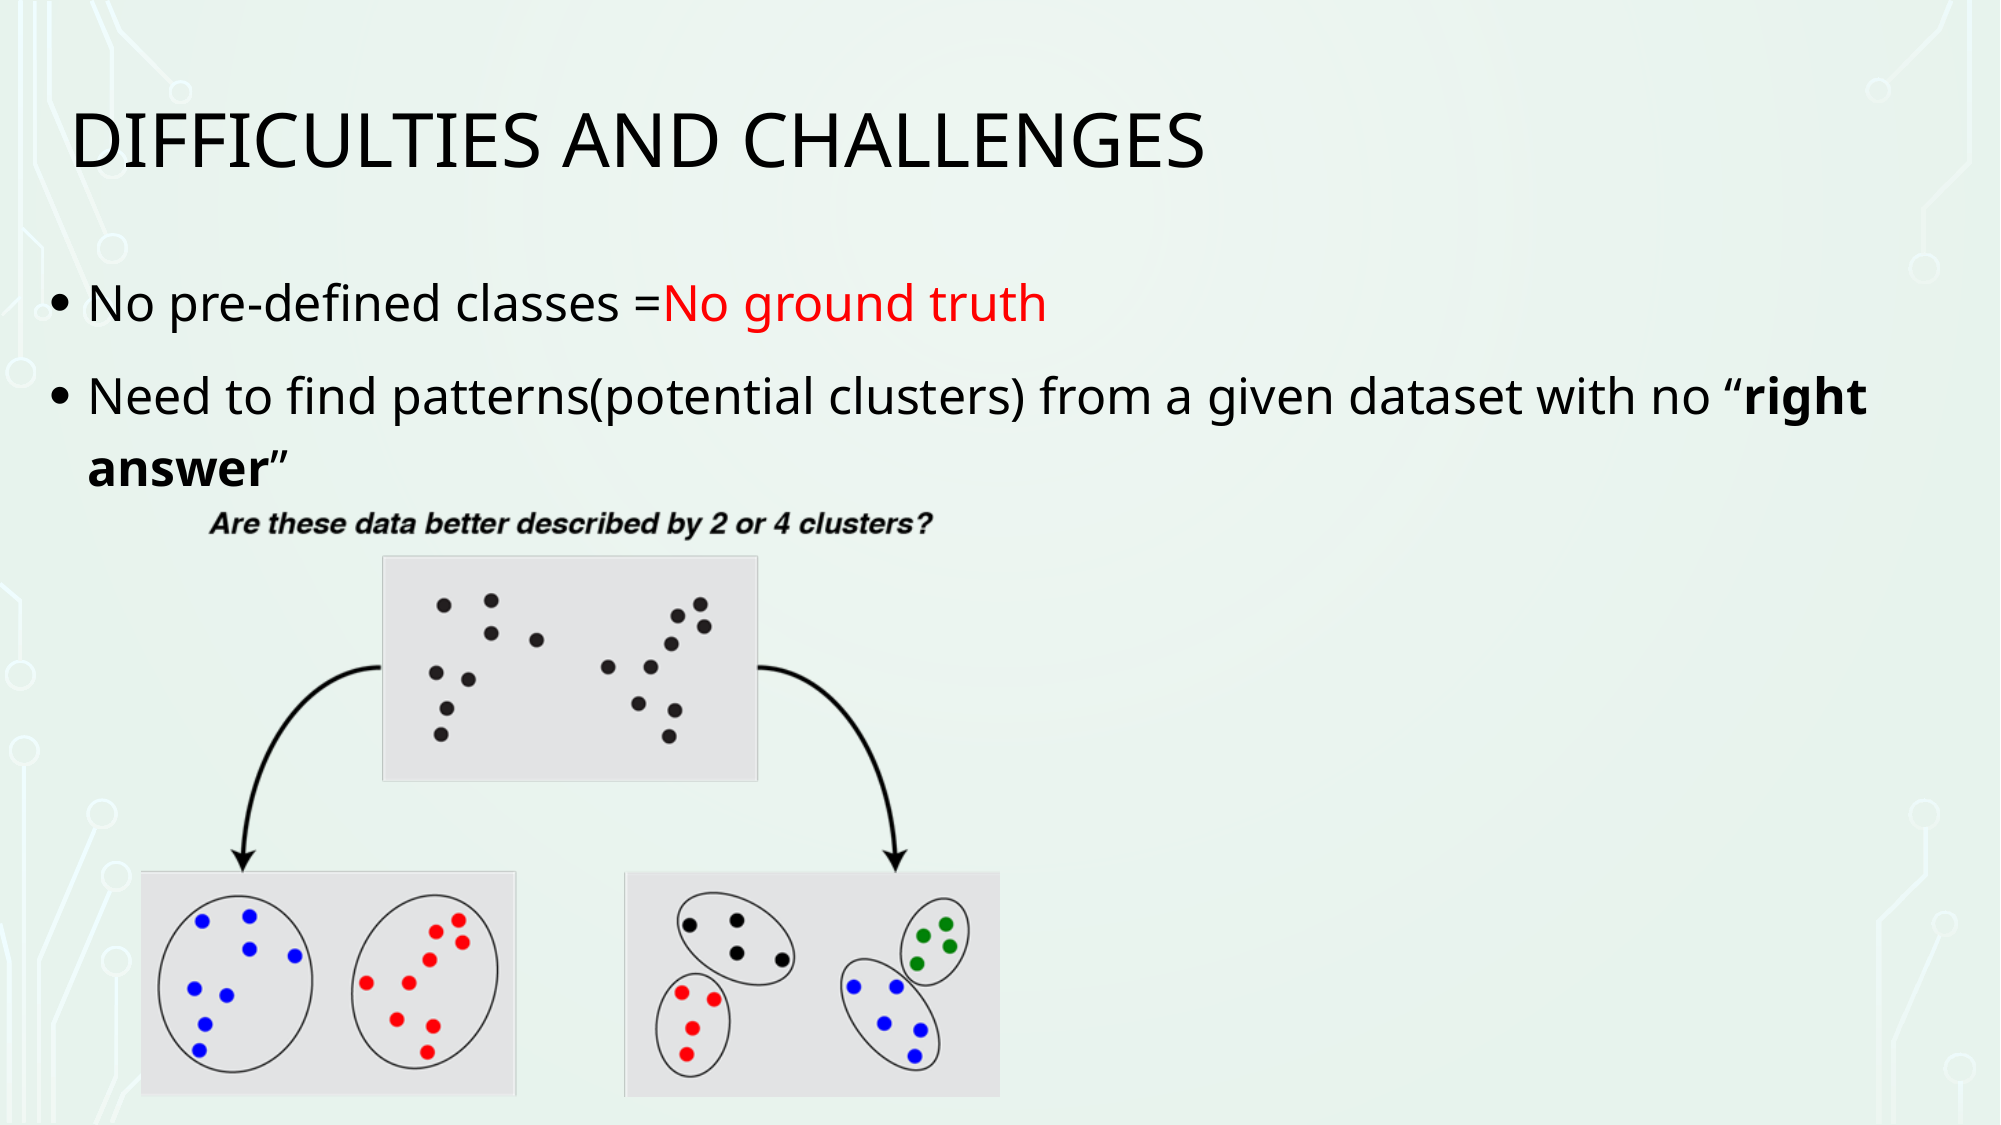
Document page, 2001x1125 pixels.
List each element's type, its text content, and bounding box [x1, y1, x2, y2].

title difficulties and challenges [54, 15, 1957, 252]
picture [140, 508, 1001, 1098]
list No pre-defined classes =No ground truth Need to find patterns(potential clusters) from a given dataset with no “right answer” [34, 252, 1957, 1085]
